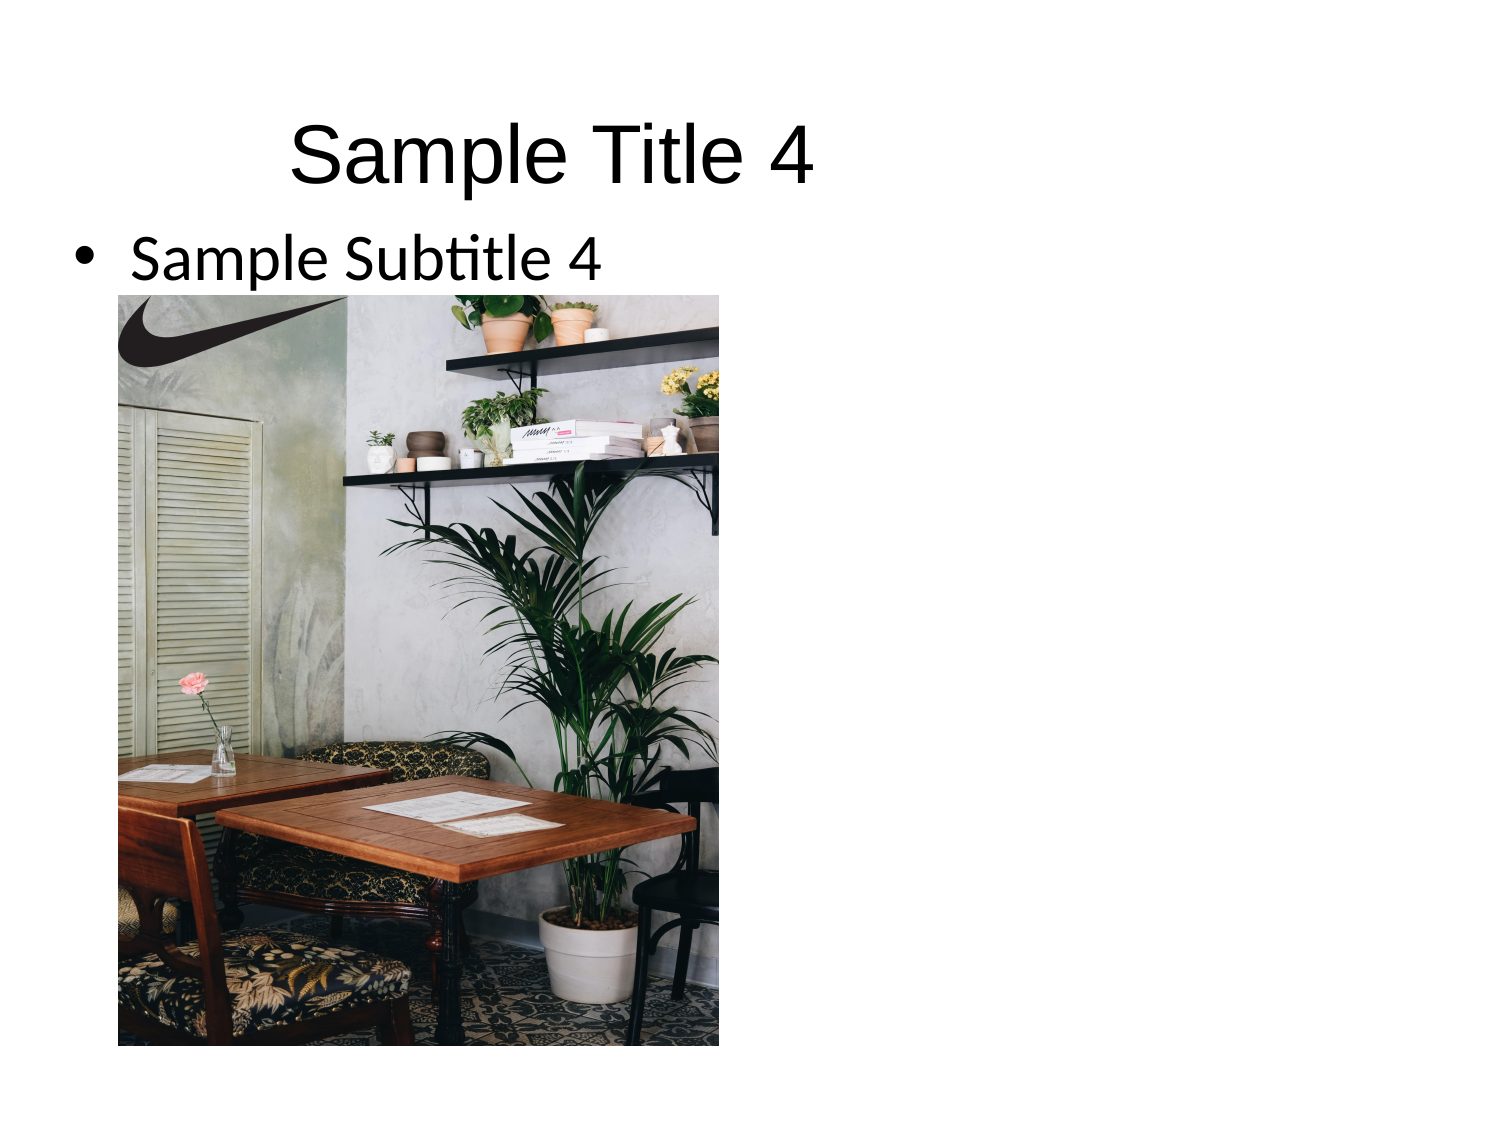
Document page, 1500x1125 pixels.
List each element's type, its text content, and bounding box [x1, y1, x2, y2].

picture [117, 294, 719, 1046]
list Sample Subtitle 4 [59, 206, 809, 282]
title Sample Title 4 [177, 0, 928, 300]
